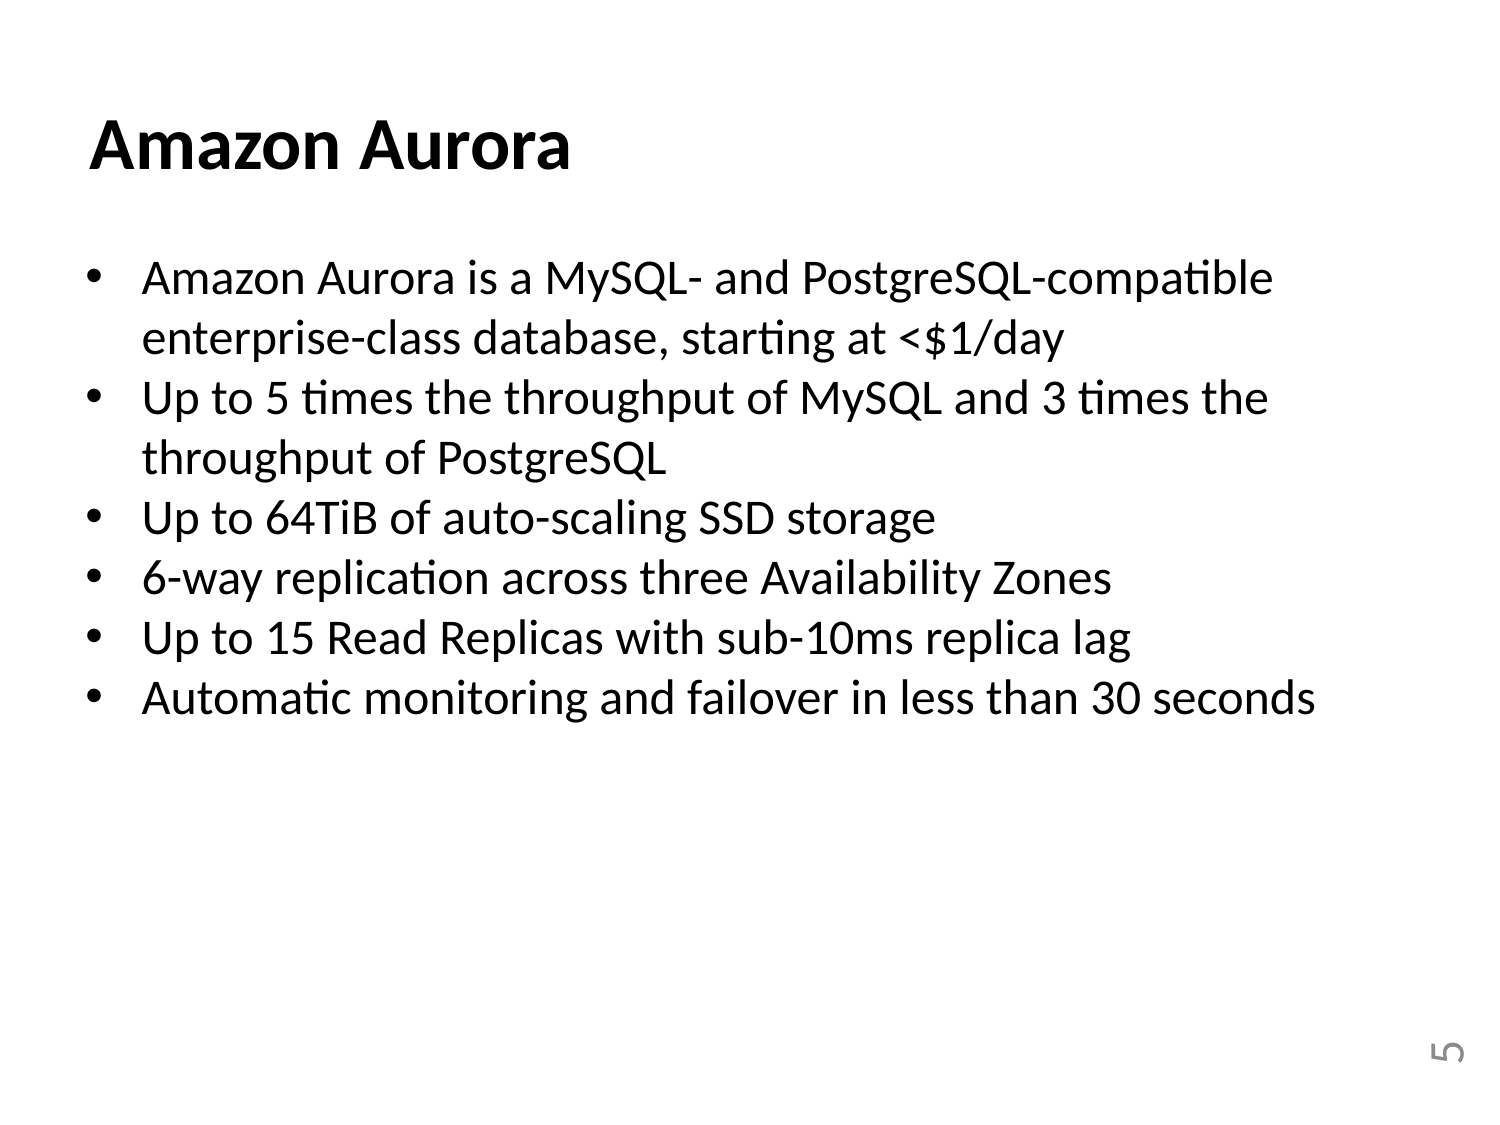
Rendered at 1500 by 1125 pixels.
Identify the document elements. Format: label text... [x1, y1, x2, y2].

text_box Amazon Aurora is a MySQL- and PostgreSQL-compatible enterprise-class database, starting at <$1/day Up to 5 times the throughput of MySQL and 3 times the throughput of PostgreSQL Up to 64TiB of auto-scaling SSD storage 6-way replication across three Availability Zones Up to 15 Read Replicas with sub-10ms replica lag Automatic monitoring and failover in less than 30 seconds [70, 237, 1434, 733]
text_box Amazon Aurora [74, 87, 1438, 193]
slide_number 5 [1412, 1025, 1475, 1125]
